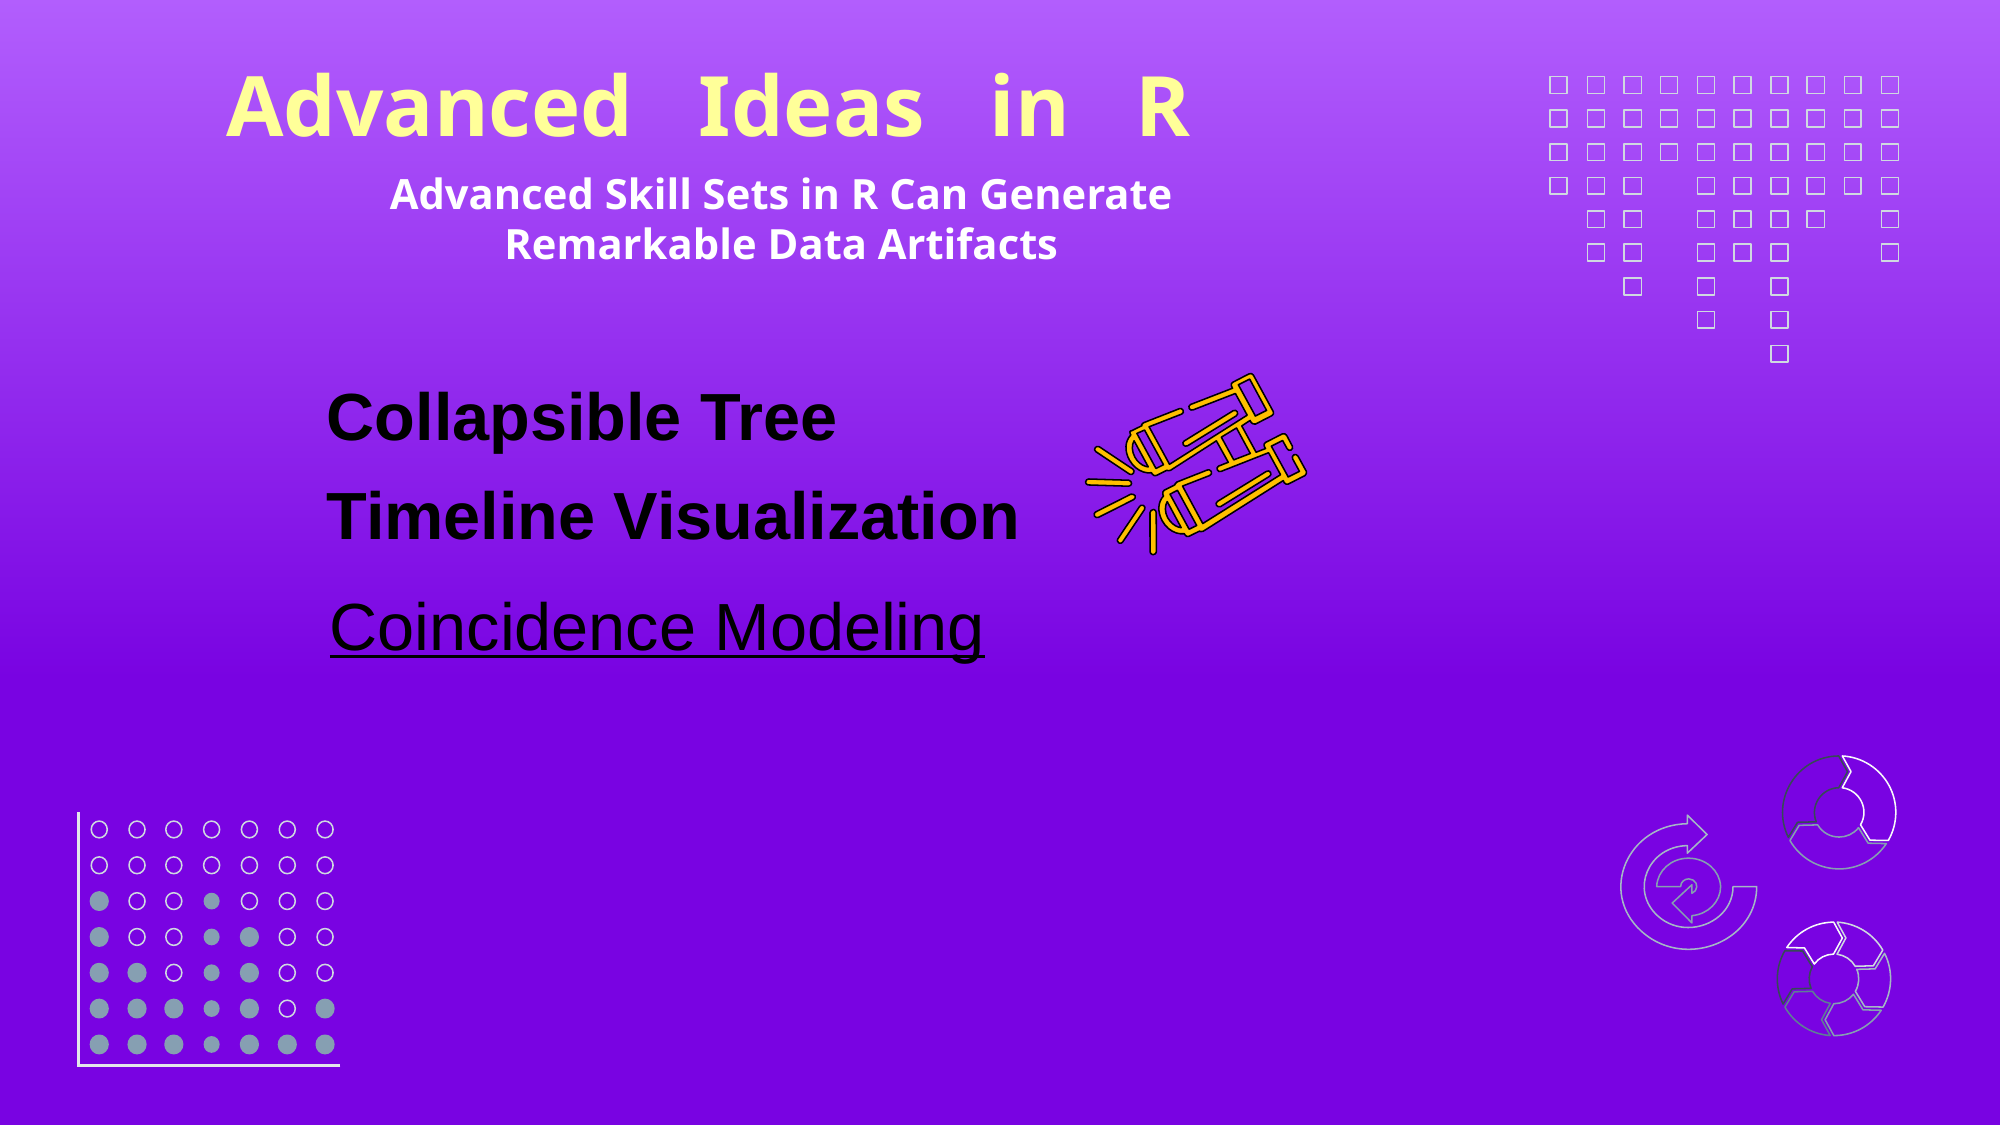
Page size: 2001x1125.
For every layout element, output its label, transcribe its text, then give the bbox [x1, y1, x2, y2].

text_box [1774, 922, 1894, 1036]
text_box Collapsible Tree [306, 362, 896, 462]
text_box Advanced Skill Sets in R Can Generate Remarkable Data Artifacts [353, 152, 1210, 267]
text_box Advanced Ideas in R [206, 33, 1443, 163]
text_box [1769, 755, 1899, 869]
text_box Coincidence Modeling [309, 552, 1125, 664]
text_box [76, 812, 341, 1066]
text_box Timeline Visualization [306, 462, 1054, 574]
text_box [1550, 76, 1899, 396]
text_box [1094, 362, 1305, 565]
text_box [1598, 815, 1757, 950]
